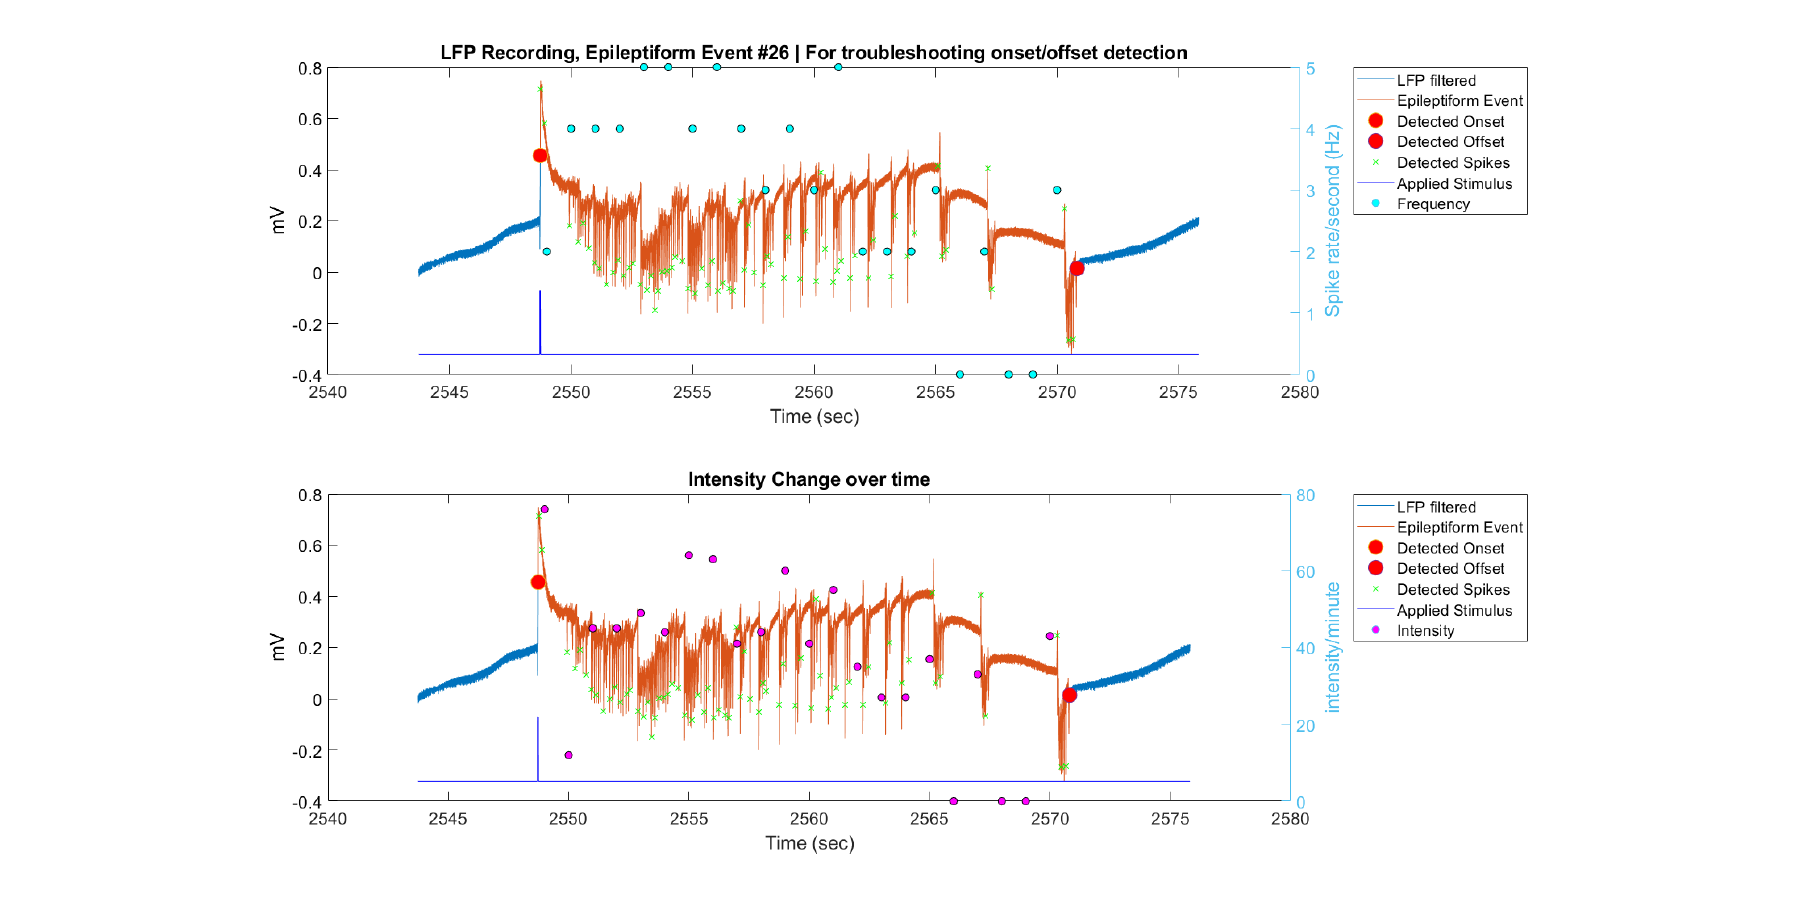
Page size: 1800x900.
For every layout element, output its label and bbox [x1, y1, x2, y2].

picture [126, 0, 1674, 900]
